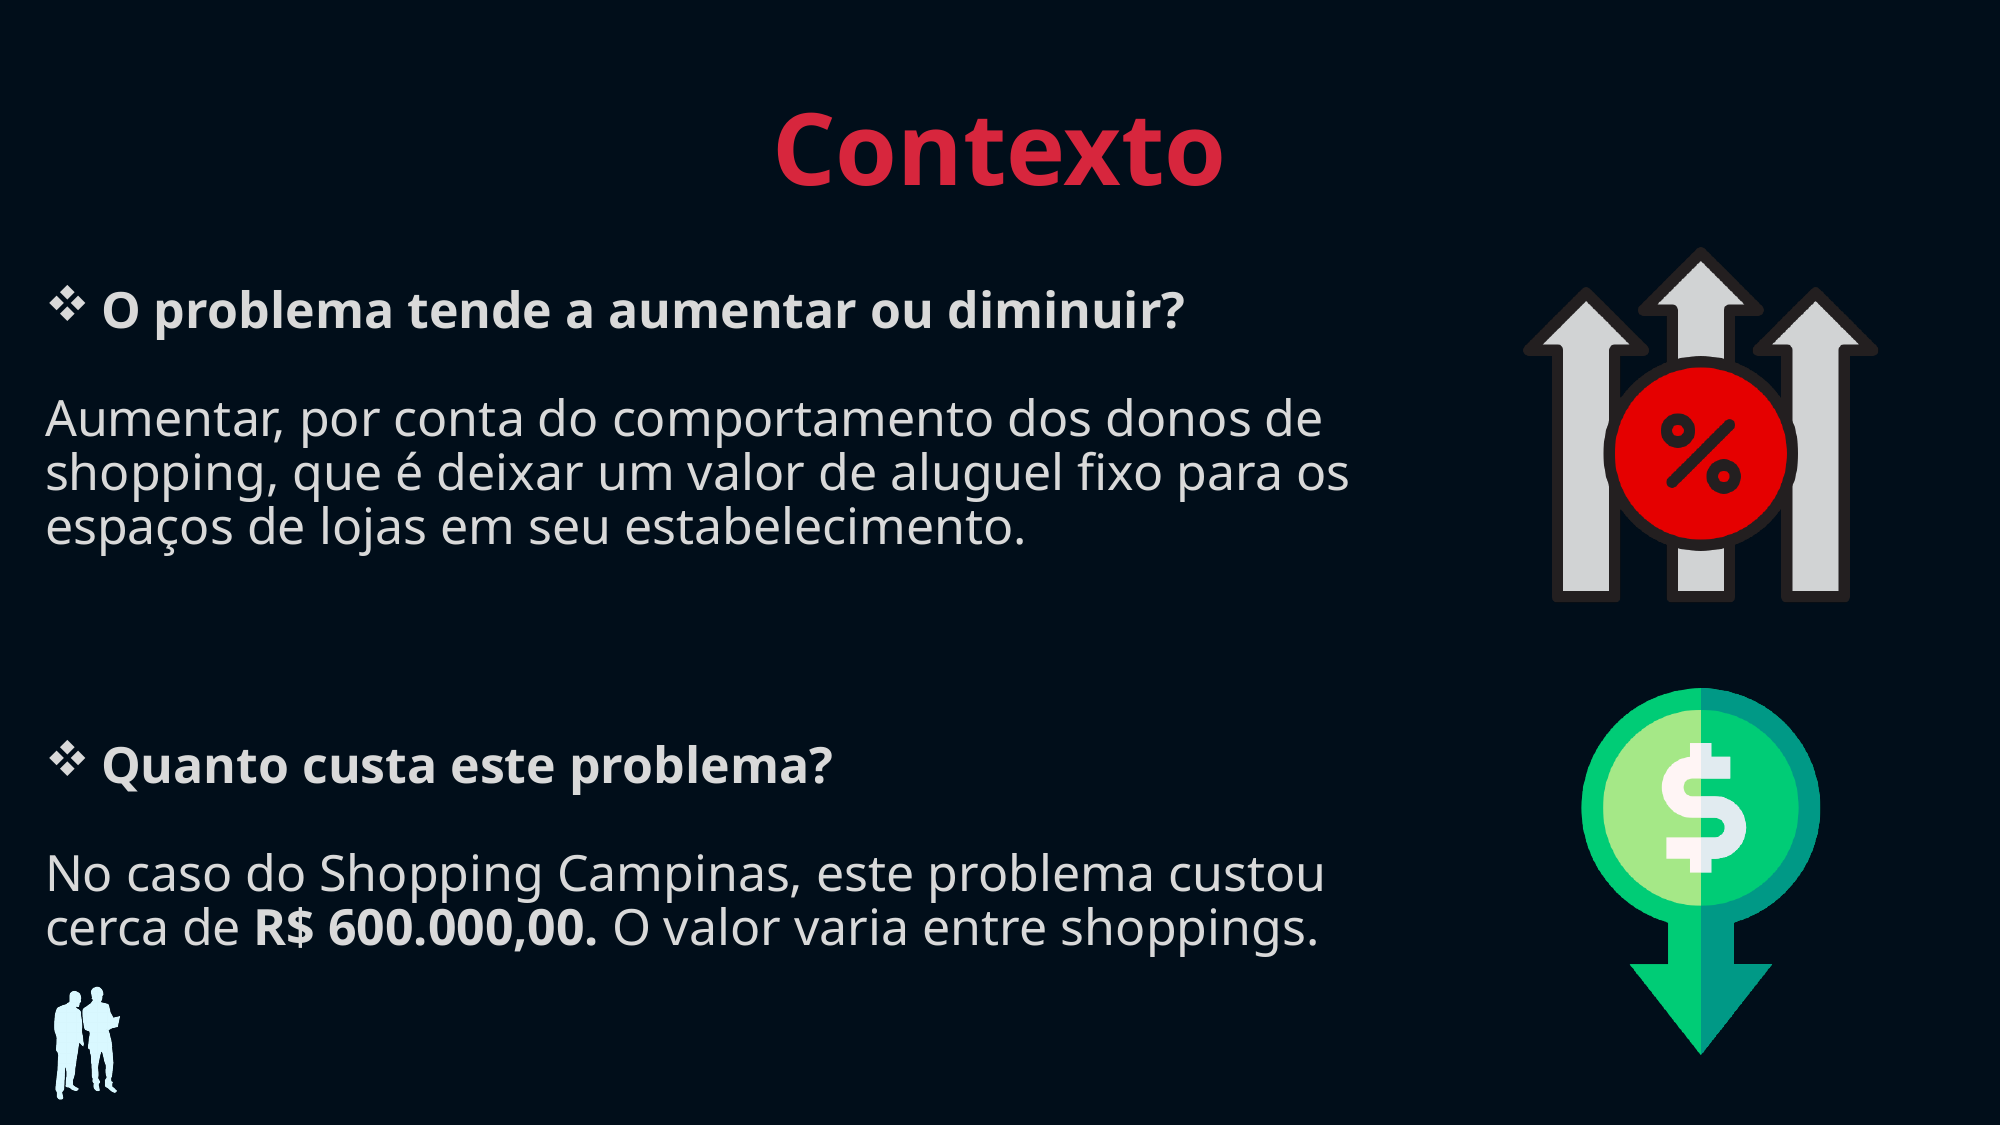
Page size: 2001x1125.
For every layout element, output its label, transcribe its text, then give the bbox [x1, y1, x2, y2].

text_box O problema tende a aumentar ou diminuir? Aumentar, por conta do comportamento dos donos de shopping, que é deixar um valor de aluguel fixo para os espaços de lojas em seu estabelecimento. [29, 266, 1378, 563]
picture [26, 982, 148, 1104]
text_box Quanto custa este problema? No caso do Shopping Campinas, este problema custou cerca de R$ 600.000,00. O valor varia entre shoppings. [29, 668, 1378, 965]
picture [1517, 688, 1884, 1055]
text_box Contexto [451, 100, 1549, 206]
picture [1517, 241, 1884, 608]
